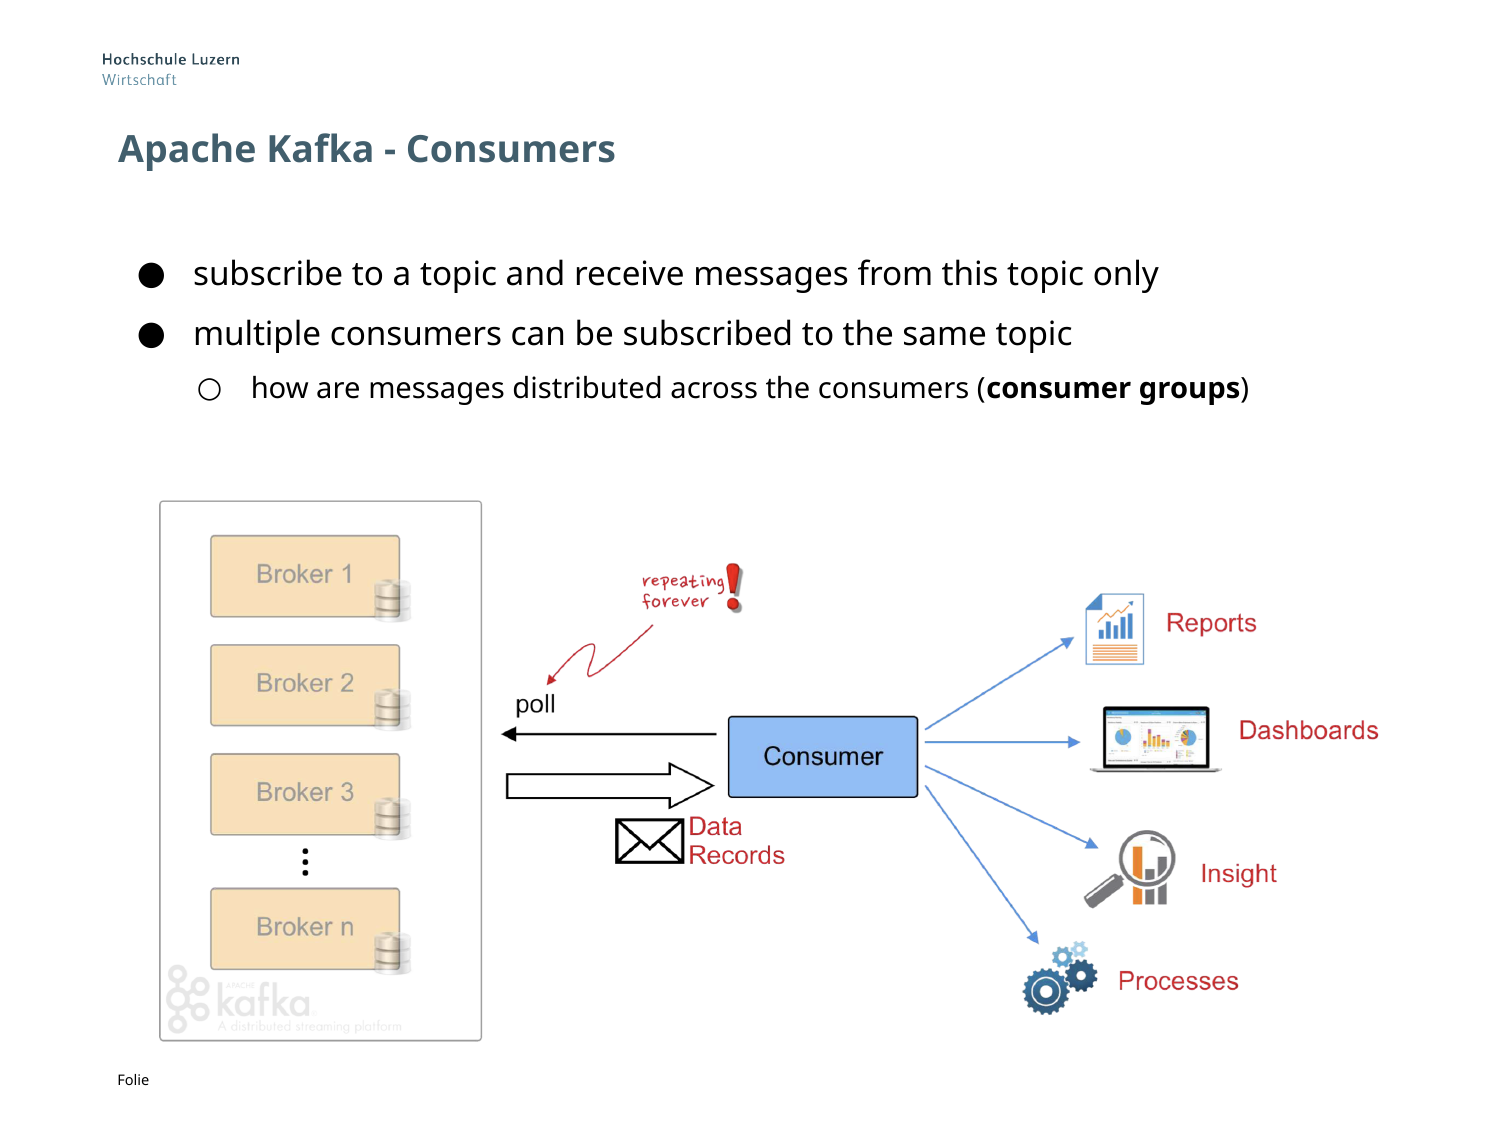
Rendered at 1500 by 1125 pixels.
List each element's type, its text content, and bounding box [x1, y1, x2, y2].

list subscribe to a topic and receive messages from this topic only multiple consumers can be subscribed to the same topic how are messages distributed across the consumers (consumer groups) [106, 220, 1447, 891]
picture [102, 53, 239, 85]
title Apache Kafka - Consumers [106, 113, 1447, 194]
picture [142, 491, 1410, 1062]
